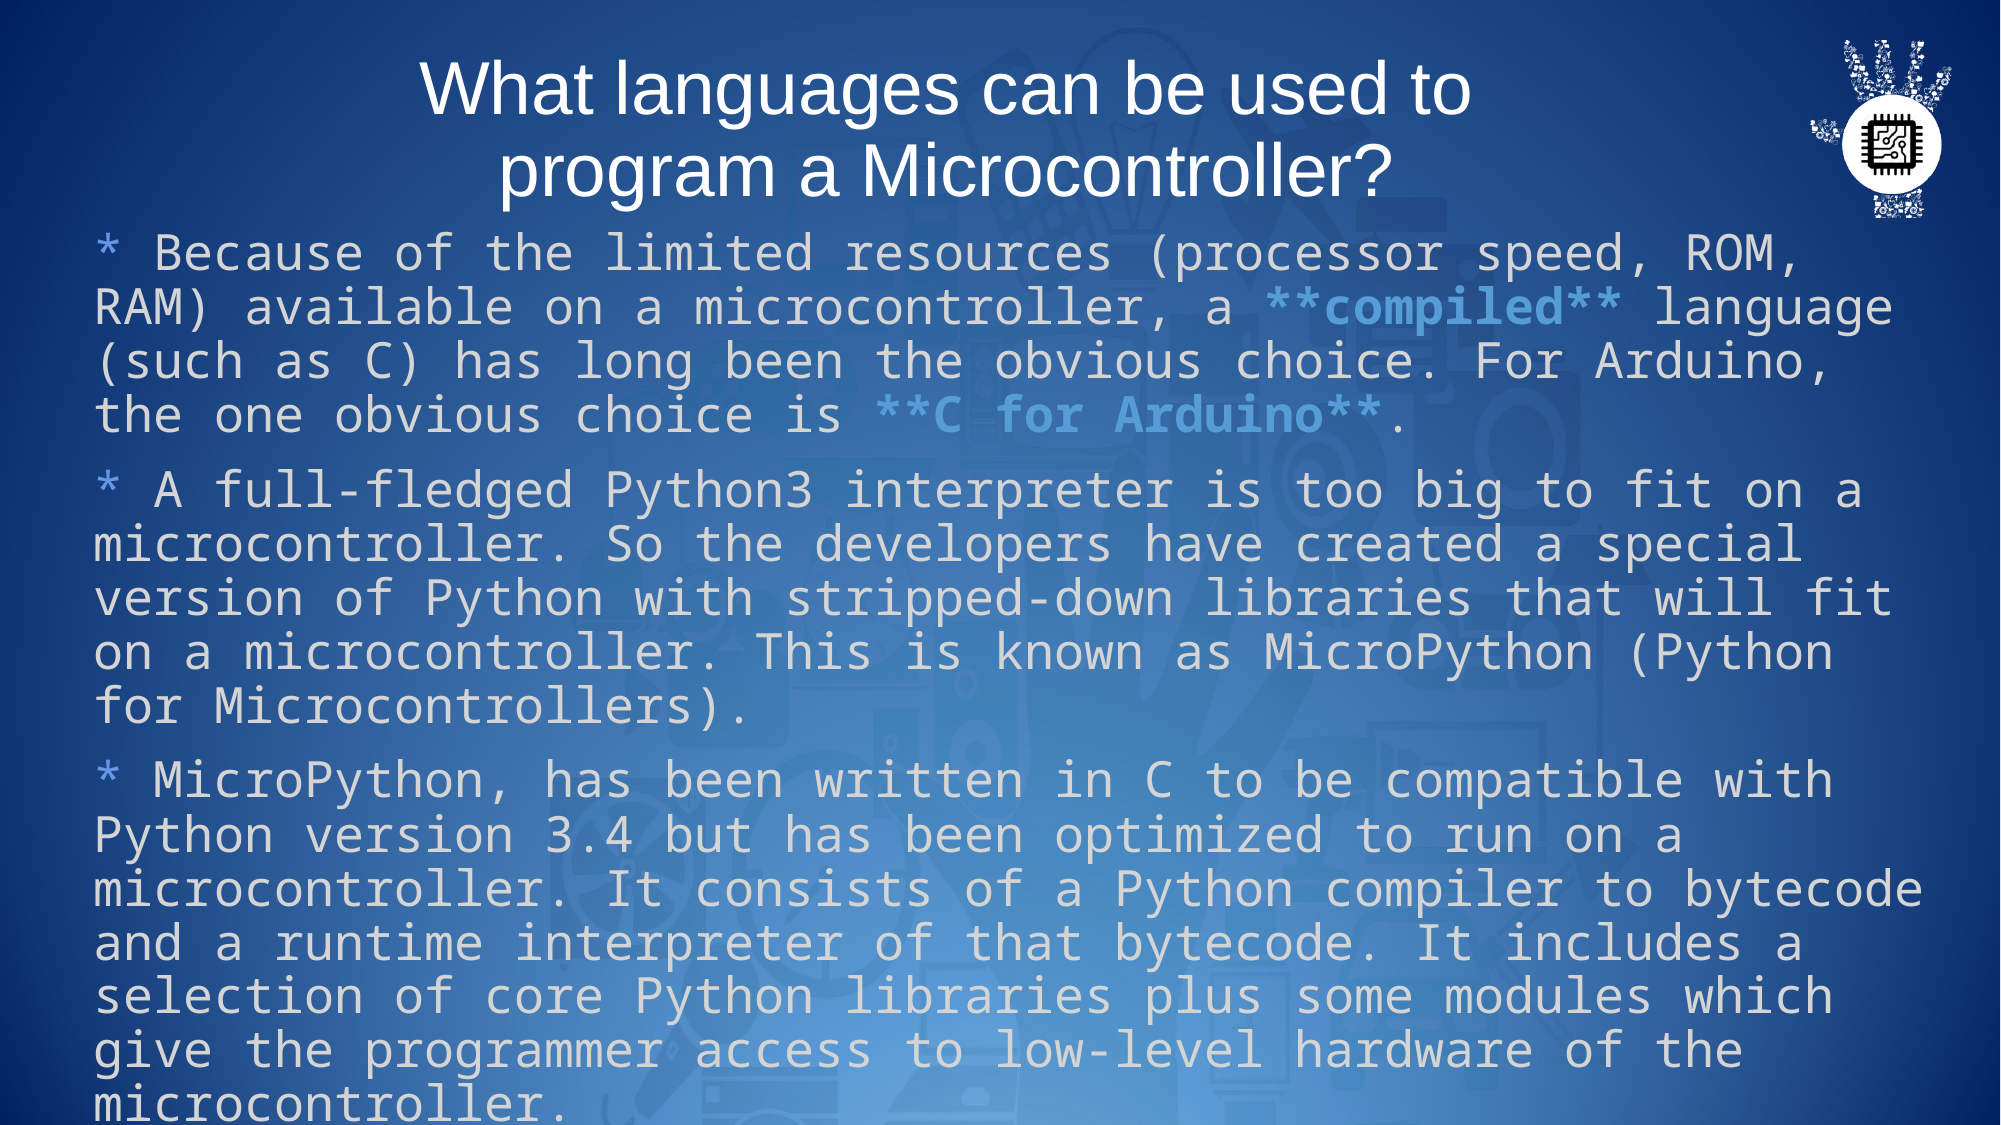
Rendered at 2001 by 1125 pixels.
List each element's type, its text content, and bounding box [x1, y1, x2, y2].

title What languages can be used to program a Microcontroller? [260, 44, 1633, 219]
list * Because of the limited resources (processor speed, ROM, RAM) available on a microcontroller, a **compiled** language (such as C) has long been the obvious choice. For Arduino, the one obvious choice is **C for Arduino**. * A full-fledged Python3 interpreter is too big to fit on a microcontroller. So the developers have created a special version of Python with stripped-down libraries that will fit on a microcontroller. This is known as MicroPython (Python for Microcontrollers). * MicroPython, has been written in C to be compatible with Python version 3.4 but has been optimized to run on a microcontroller. It consists of a Python compiler to bytecode and a runtime interpreter of that bytecode. It includes a selection of core Python libraries plus some modules which give the programmer access to low-level hardware of the microcontroller. [78, 219, 1955, 1095]
picture [0, 0, 2001, 1125]
